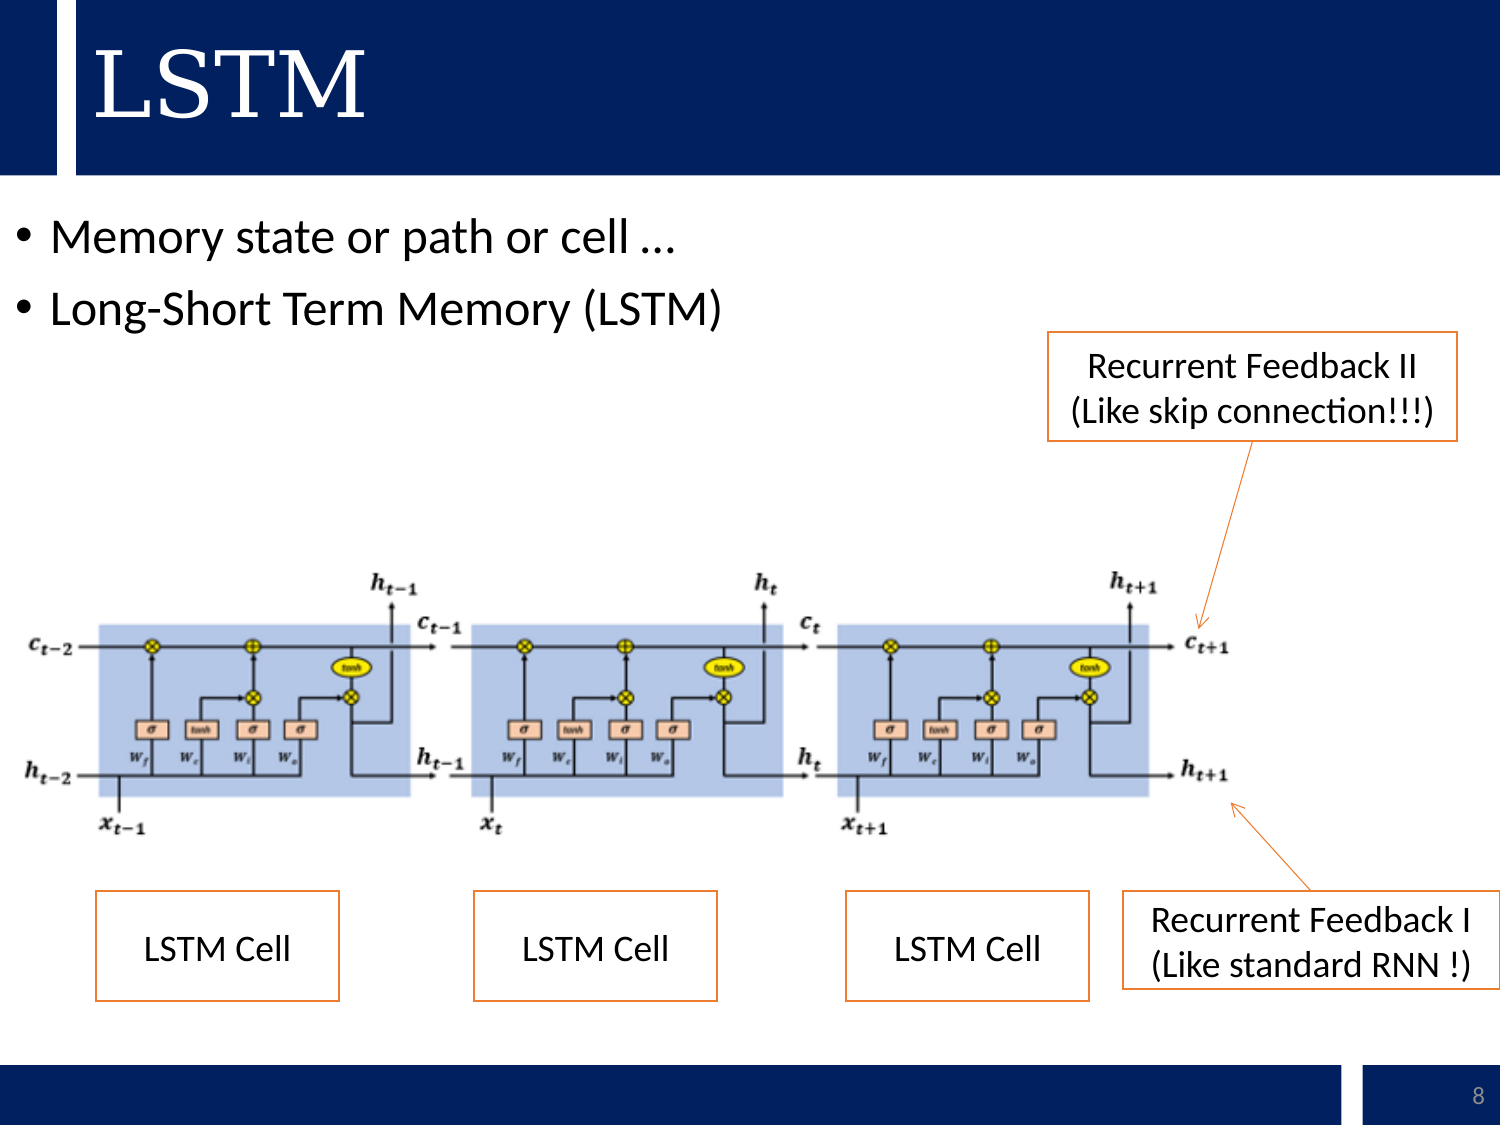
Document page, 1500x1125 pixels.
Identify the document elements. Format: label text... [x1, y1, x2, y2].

text_box LSTM Cell [845, 890, 1090, 1002]
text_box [1198, 441, 1253, 630]
text_box LSTM Cell [473, 890, 718, 1002]
text_box LSTM Cell [95, 890, 340, 1002]
picture [22, 570, 1237, 840]
footer [0, 1065, 1342, 1125]
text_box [1230, 802, 1312, 892]
list Memory state or path or cell … Long-Short Term Memory (LSTM) [0, 202, 1500, 344]
slide_number 8 [1362, 1065, 1500, 1125]
title LSTM [76, 0, 1500, 176]
text_box Recurrent Feedback I (Like standard RNN !) [1122, 890, 1500, 990]
text_box Recurrent Feedback II (Like skip connection!!!) [1047, 331, 1458, 442]
